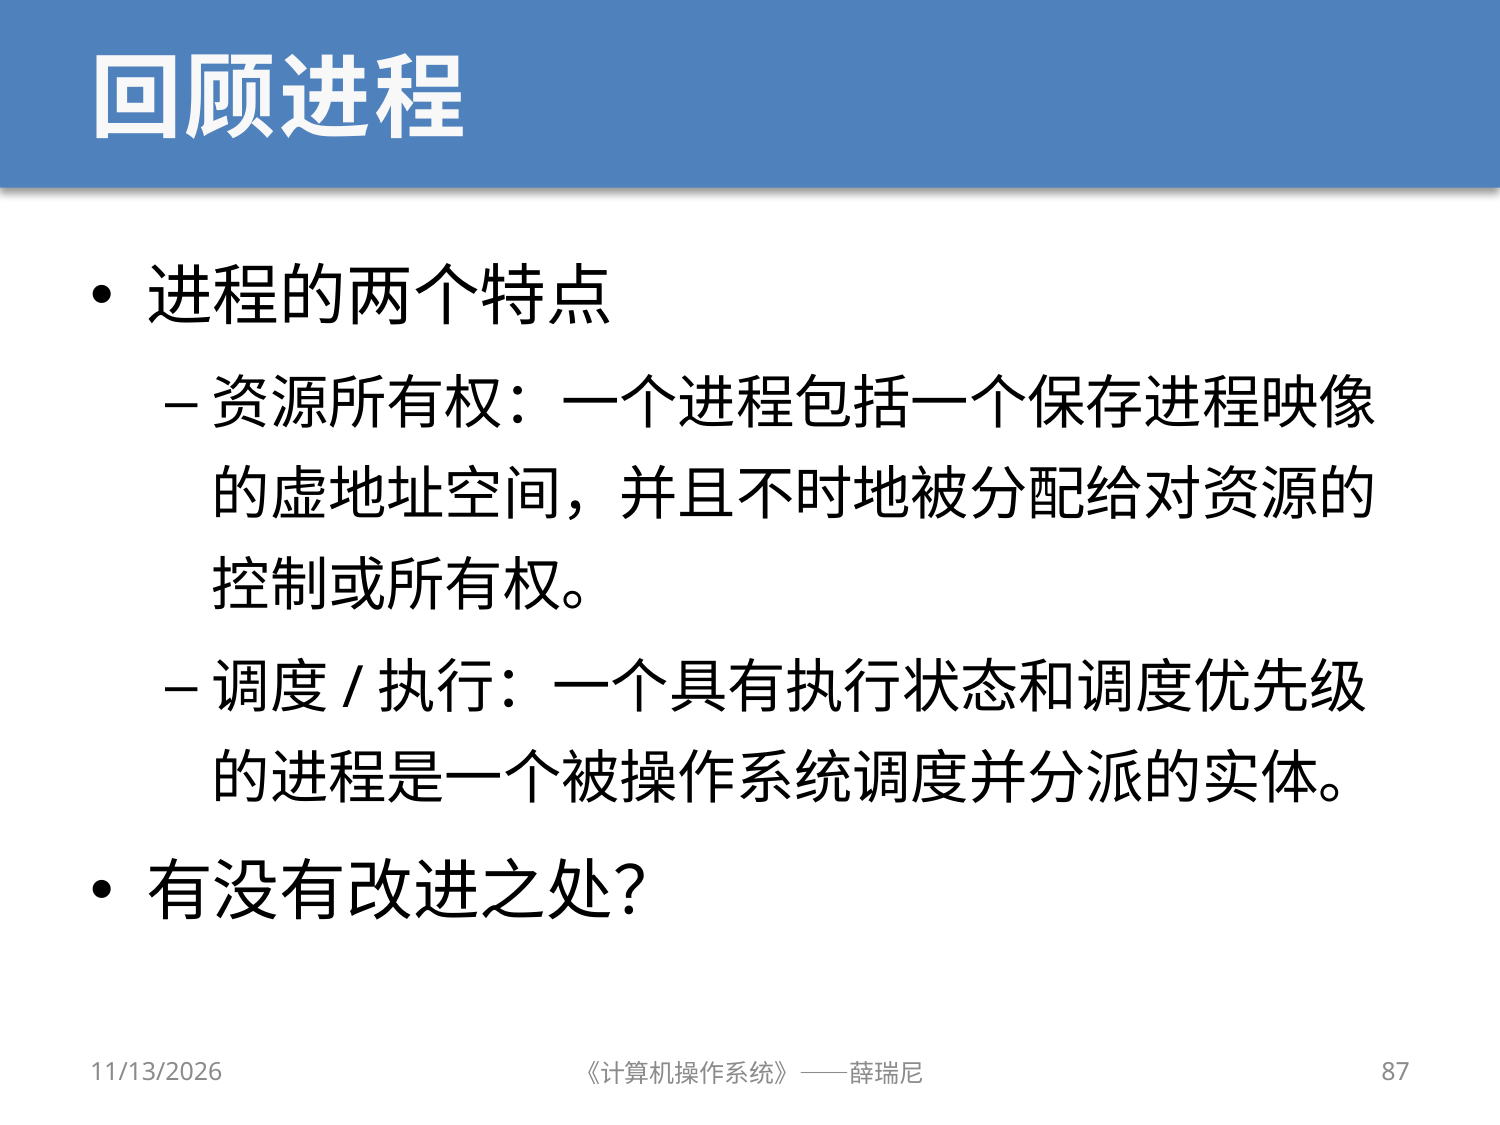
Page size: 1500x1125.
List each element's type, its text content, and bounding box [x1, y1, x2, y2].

footer 《计算机操作系统》——薛瑞尼 [512, 1042, 988, 1103]
list 进程的两个特点 资源所有权：一个进程包括一个保存进程映像的虚地址空间，并且不时地被分配给对资源的控制或所有权。 调度/执行：一个具有执行状态和调度优先级的进程是一个被操作系统调度并分派的实体。 有没有改进之处？ [75, 221, 1425, 1021]
title 回顾进程 [75, 0, 1425, 188]
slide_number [75, 1042, 425, 1103]
slide_number 87 [1074, 1042, 1425, 1103]
